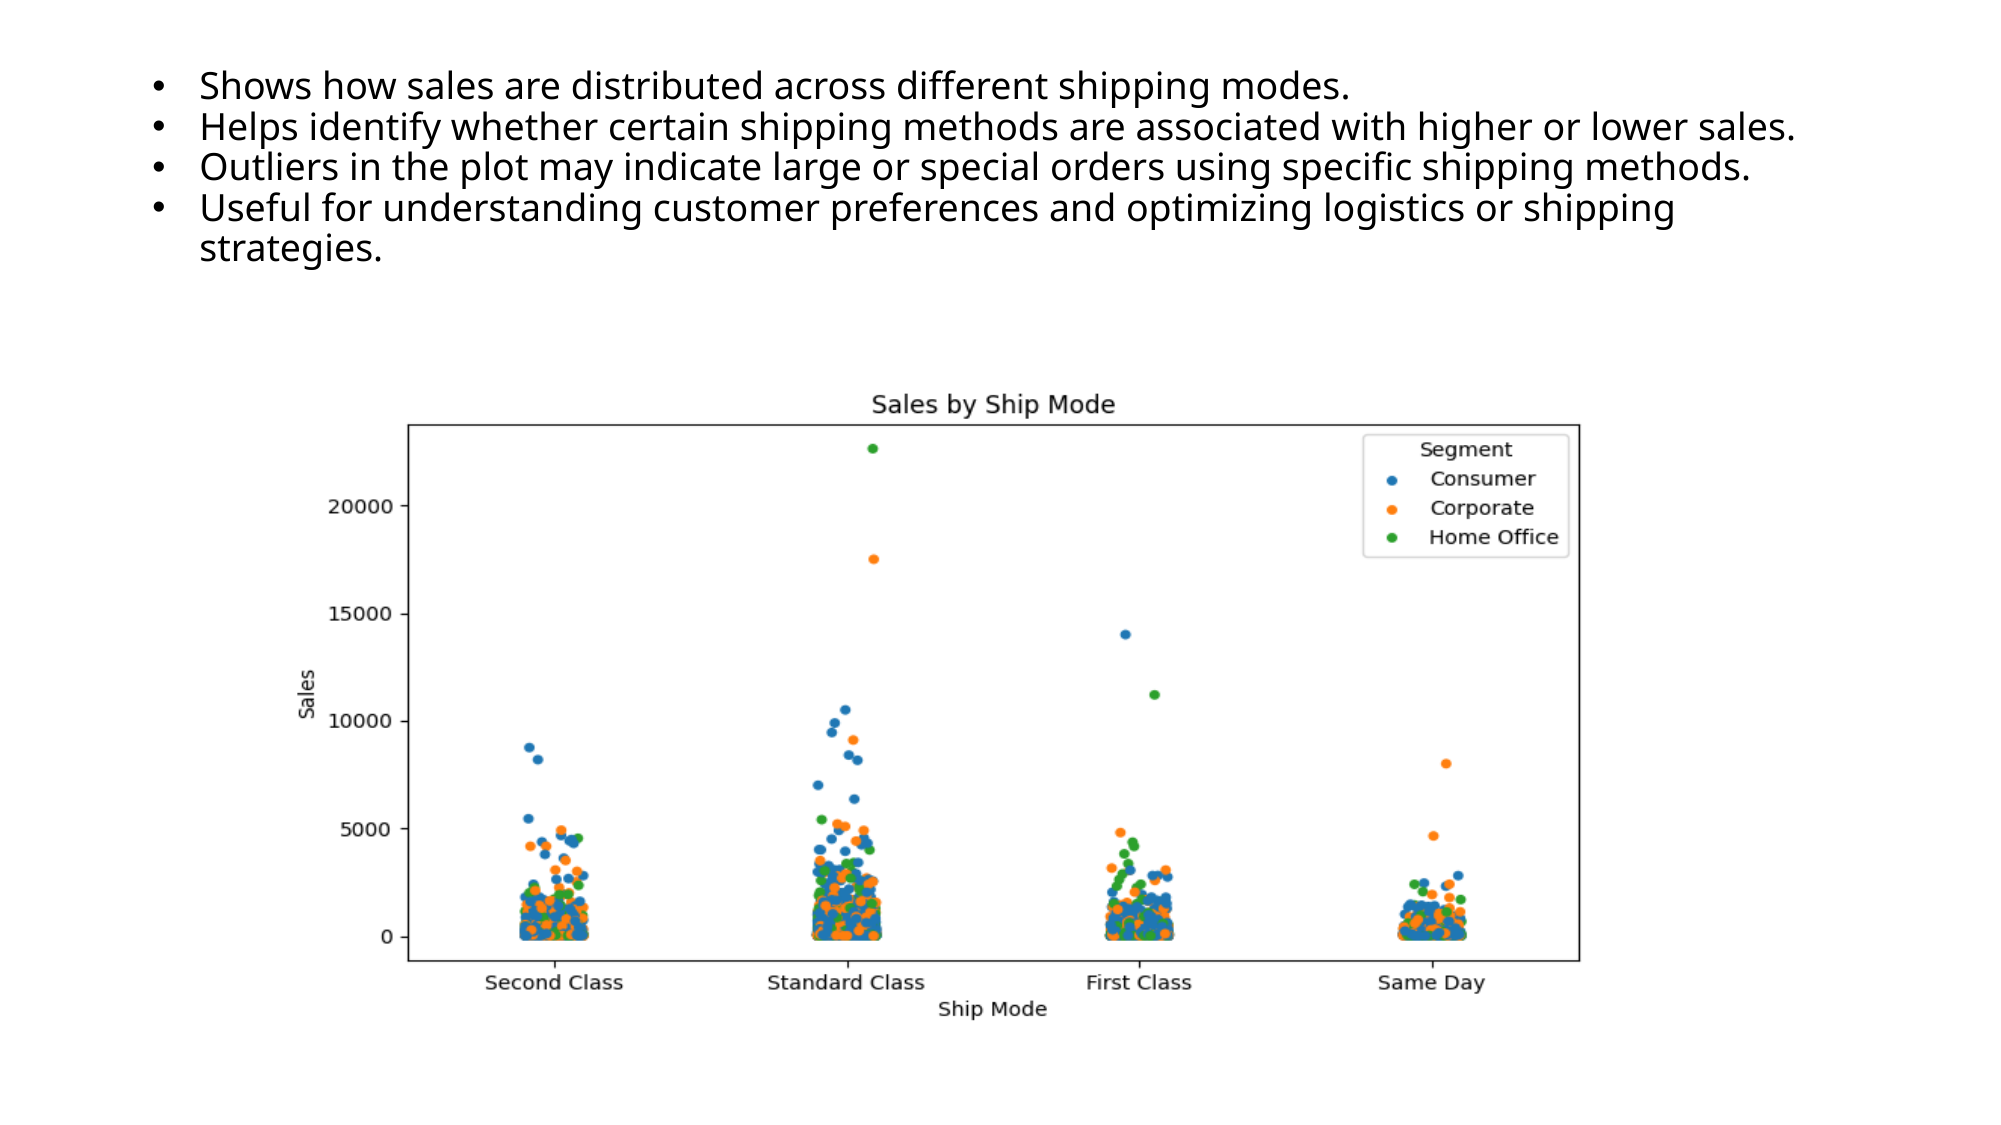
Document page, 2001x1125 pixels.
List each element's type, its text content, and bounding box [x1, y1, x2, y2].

title Shows how sales are distributed across different shipping modes. Helps identify whether certain shipping methods are associated with higher or lower sales. Outliers in the plot may indicate large or special orders using specific shipping methods. Useful for understanding customer preferences and optimizing logistics or shipping strategies. [137, 59, 1863, 278]
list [218, 341, 1730, 1037]
